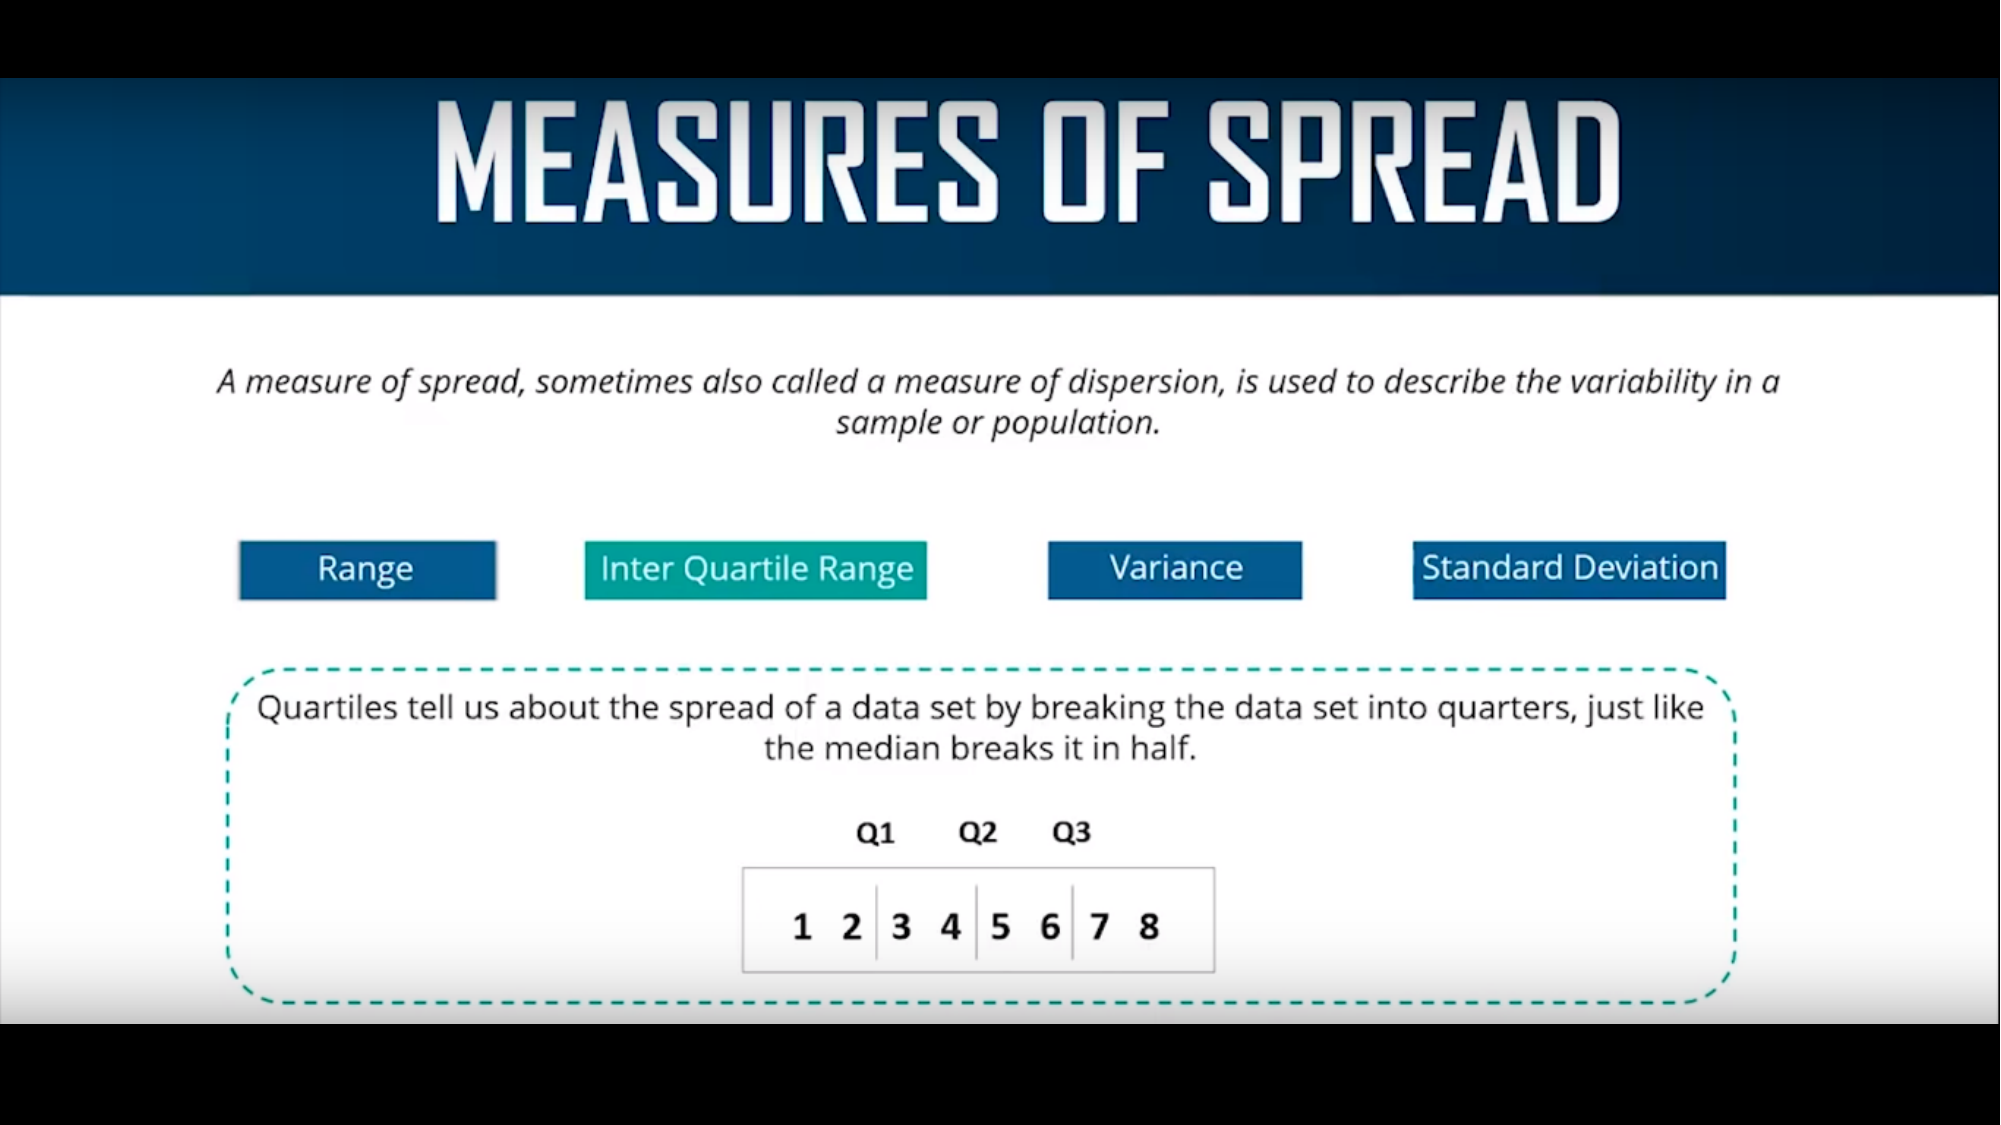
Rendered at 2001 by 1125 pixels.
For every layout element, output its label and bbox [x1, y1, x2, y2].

picture [0, 78, 2000, 1024]
